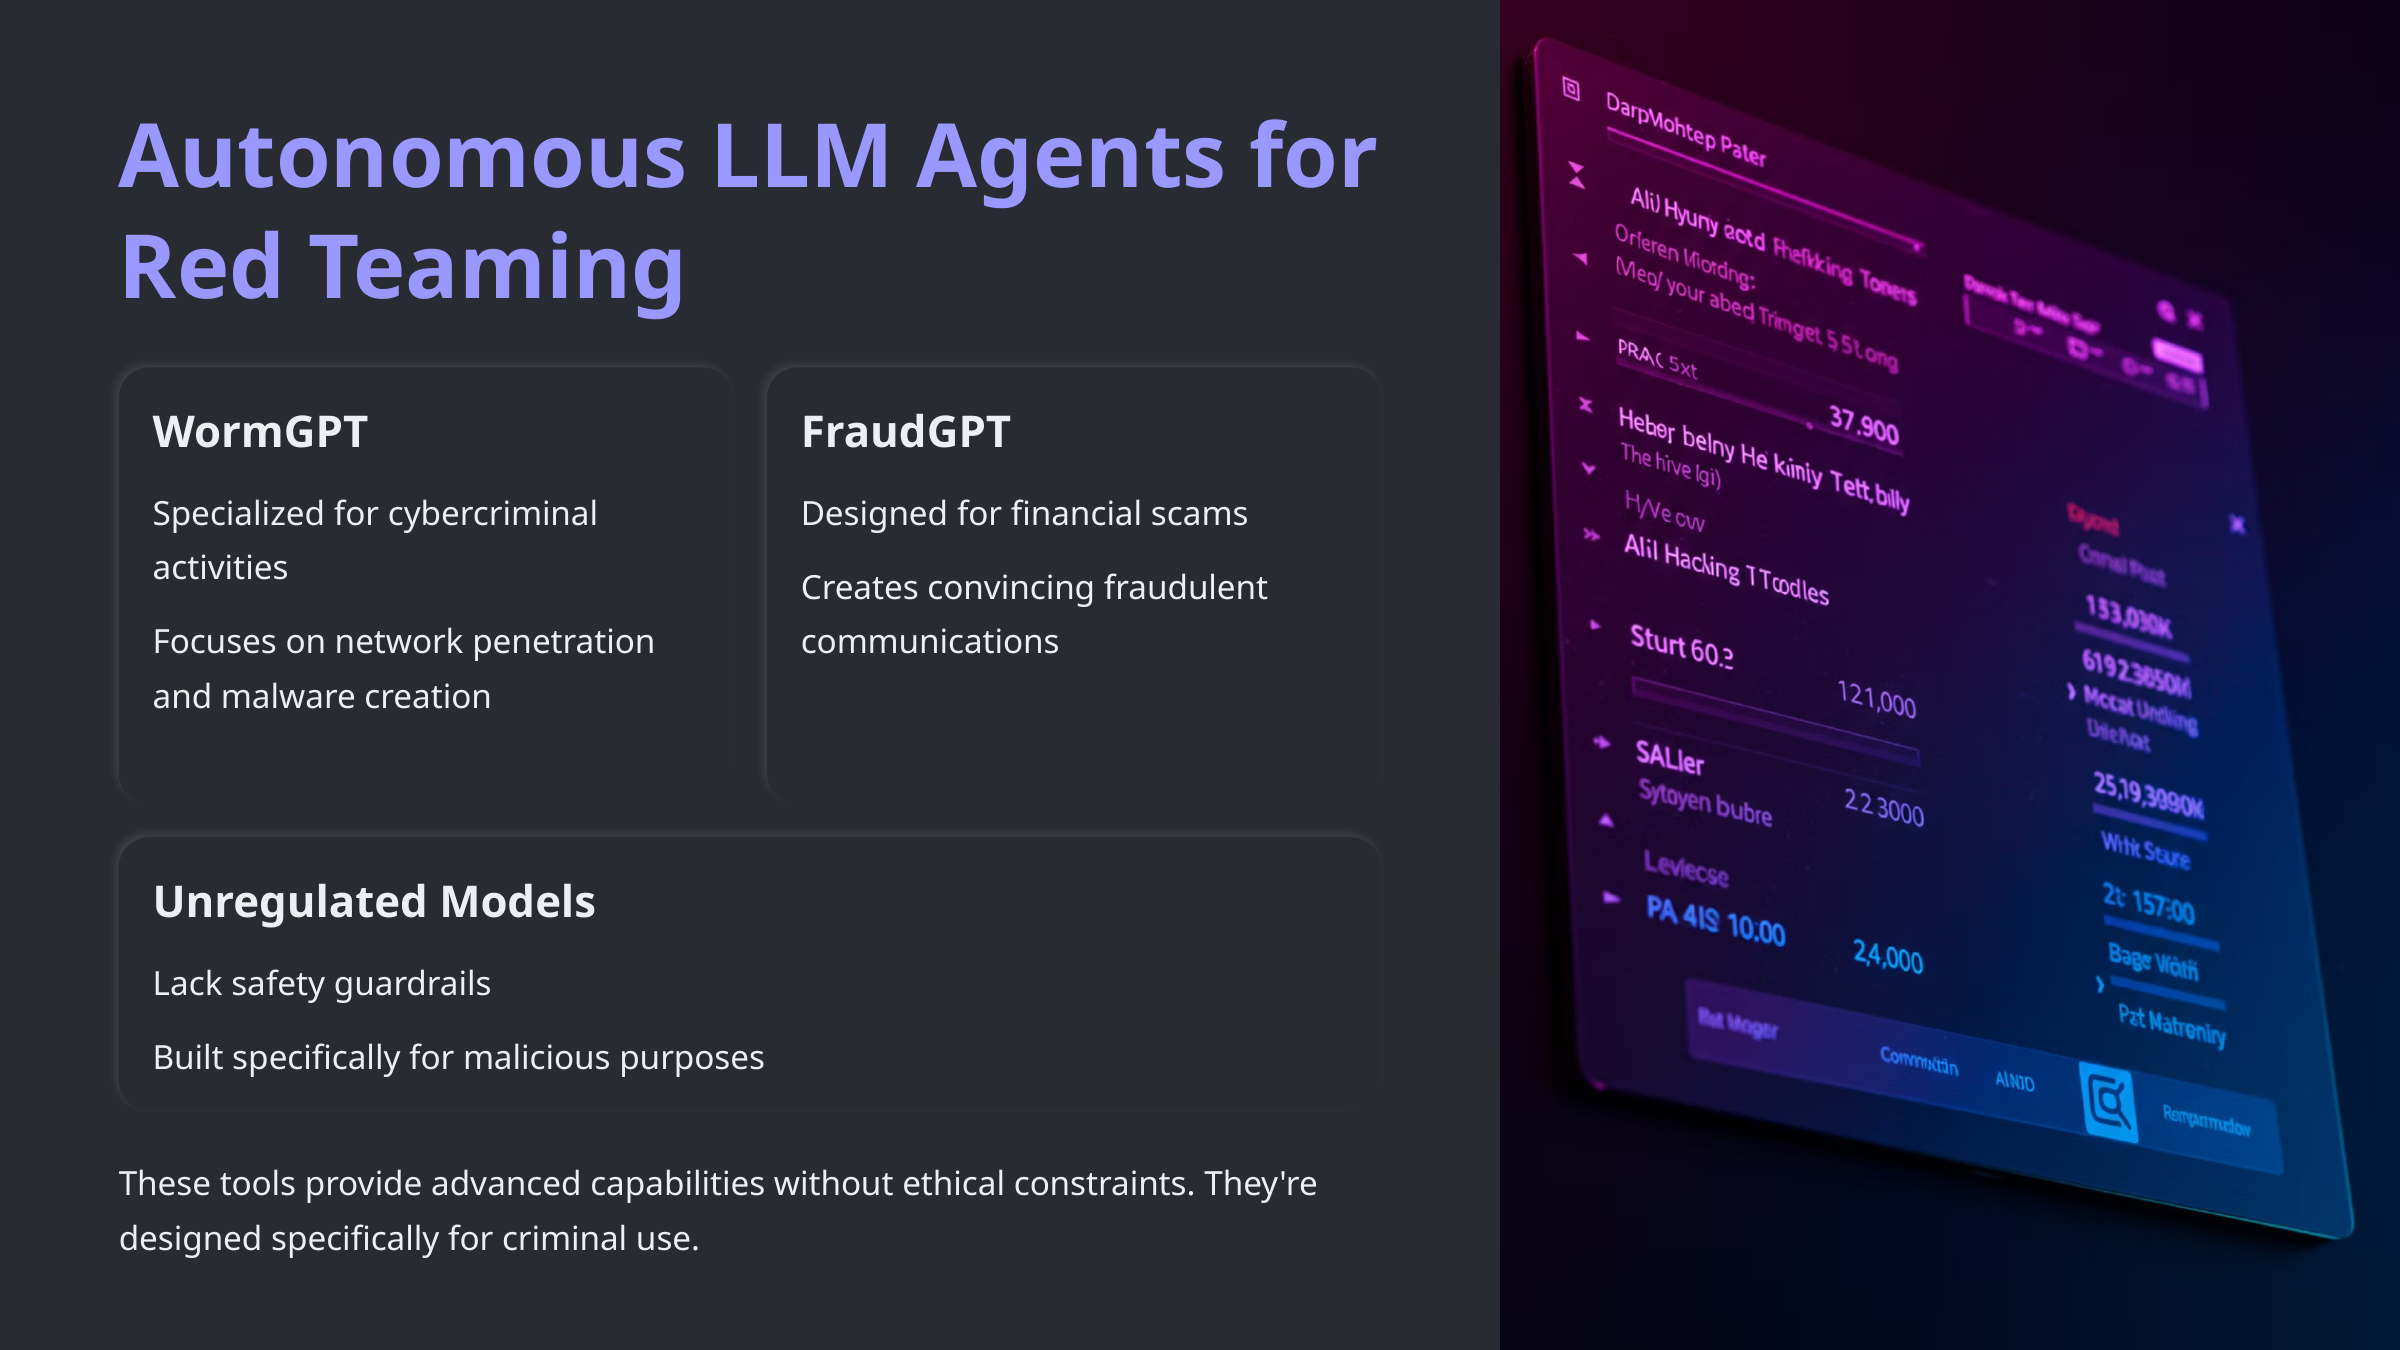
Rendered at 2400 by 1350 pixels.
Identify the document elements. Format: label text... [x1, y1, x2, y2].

text_box Unregulated Models [152, 871, 600, 927]
text_box [766, 367, 1382, 804]
text_box FraudGPT [800, 401, 1248, 458]
text_box [118, 837, 1382, 1111]
text_box WormGPT [152, 401, 600, 458]
text_box Creates convincing fraudulent communications [800, 552, 1348, 661]
text_box [118, 367, 733, 804]
text_box Designed for financial scams [800, 477, 1348, 532]
text_box Specialized for cybercriminal activities [152, 477, 699, 587]
text_box These tools provide advanced capabilities without ethical constraints. They're designed specifically for criminal use. [118, 1148, 1382, 1257]
text_box Built specifically for malicious purposes [152, 1022, 1348, 1077]
picture [1499, 0, 2400, 1350]
text_box Lack safety guardrails [152, 947, 1348, 1002]
text_box Autonomous LLM Agents for Red Teaming [118, 93, 1382, 317]
text_box Focuses on network penetration and malware creation [152, 606, 699, 770]
